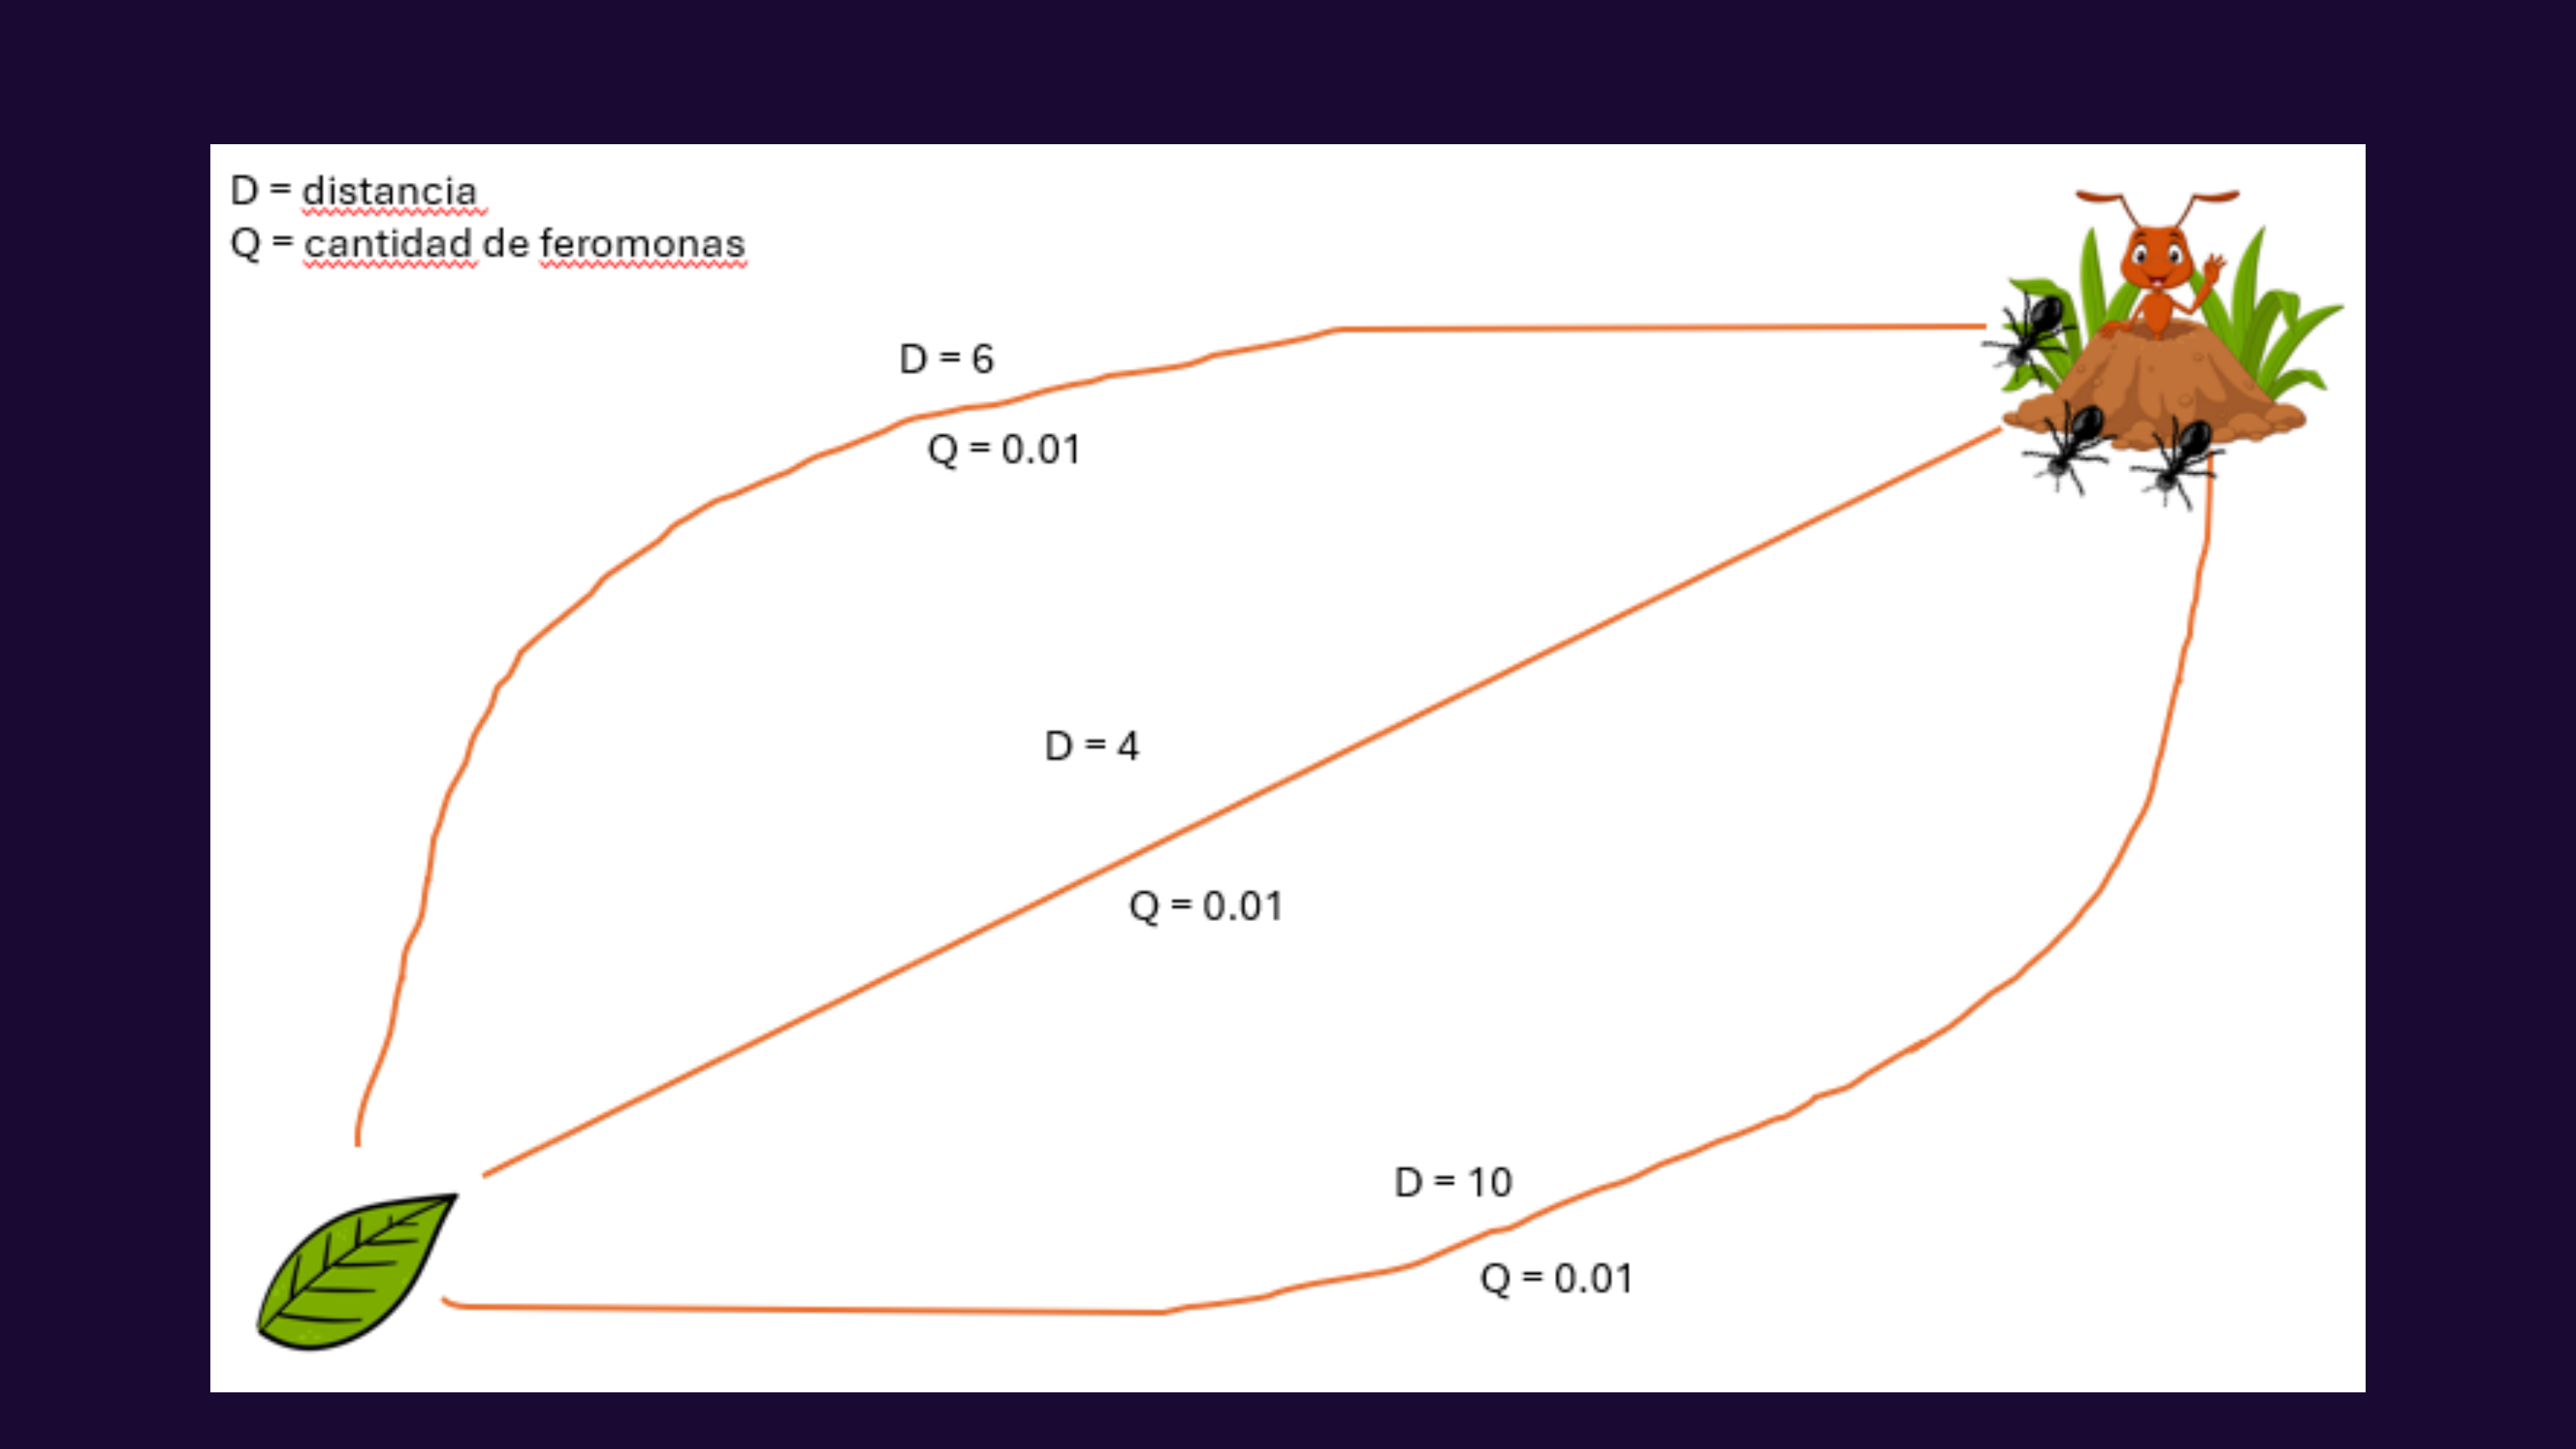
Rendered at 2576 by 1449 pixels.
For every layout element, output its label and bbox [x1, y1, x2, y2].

text_box [210, 144, 2366, 1392]
